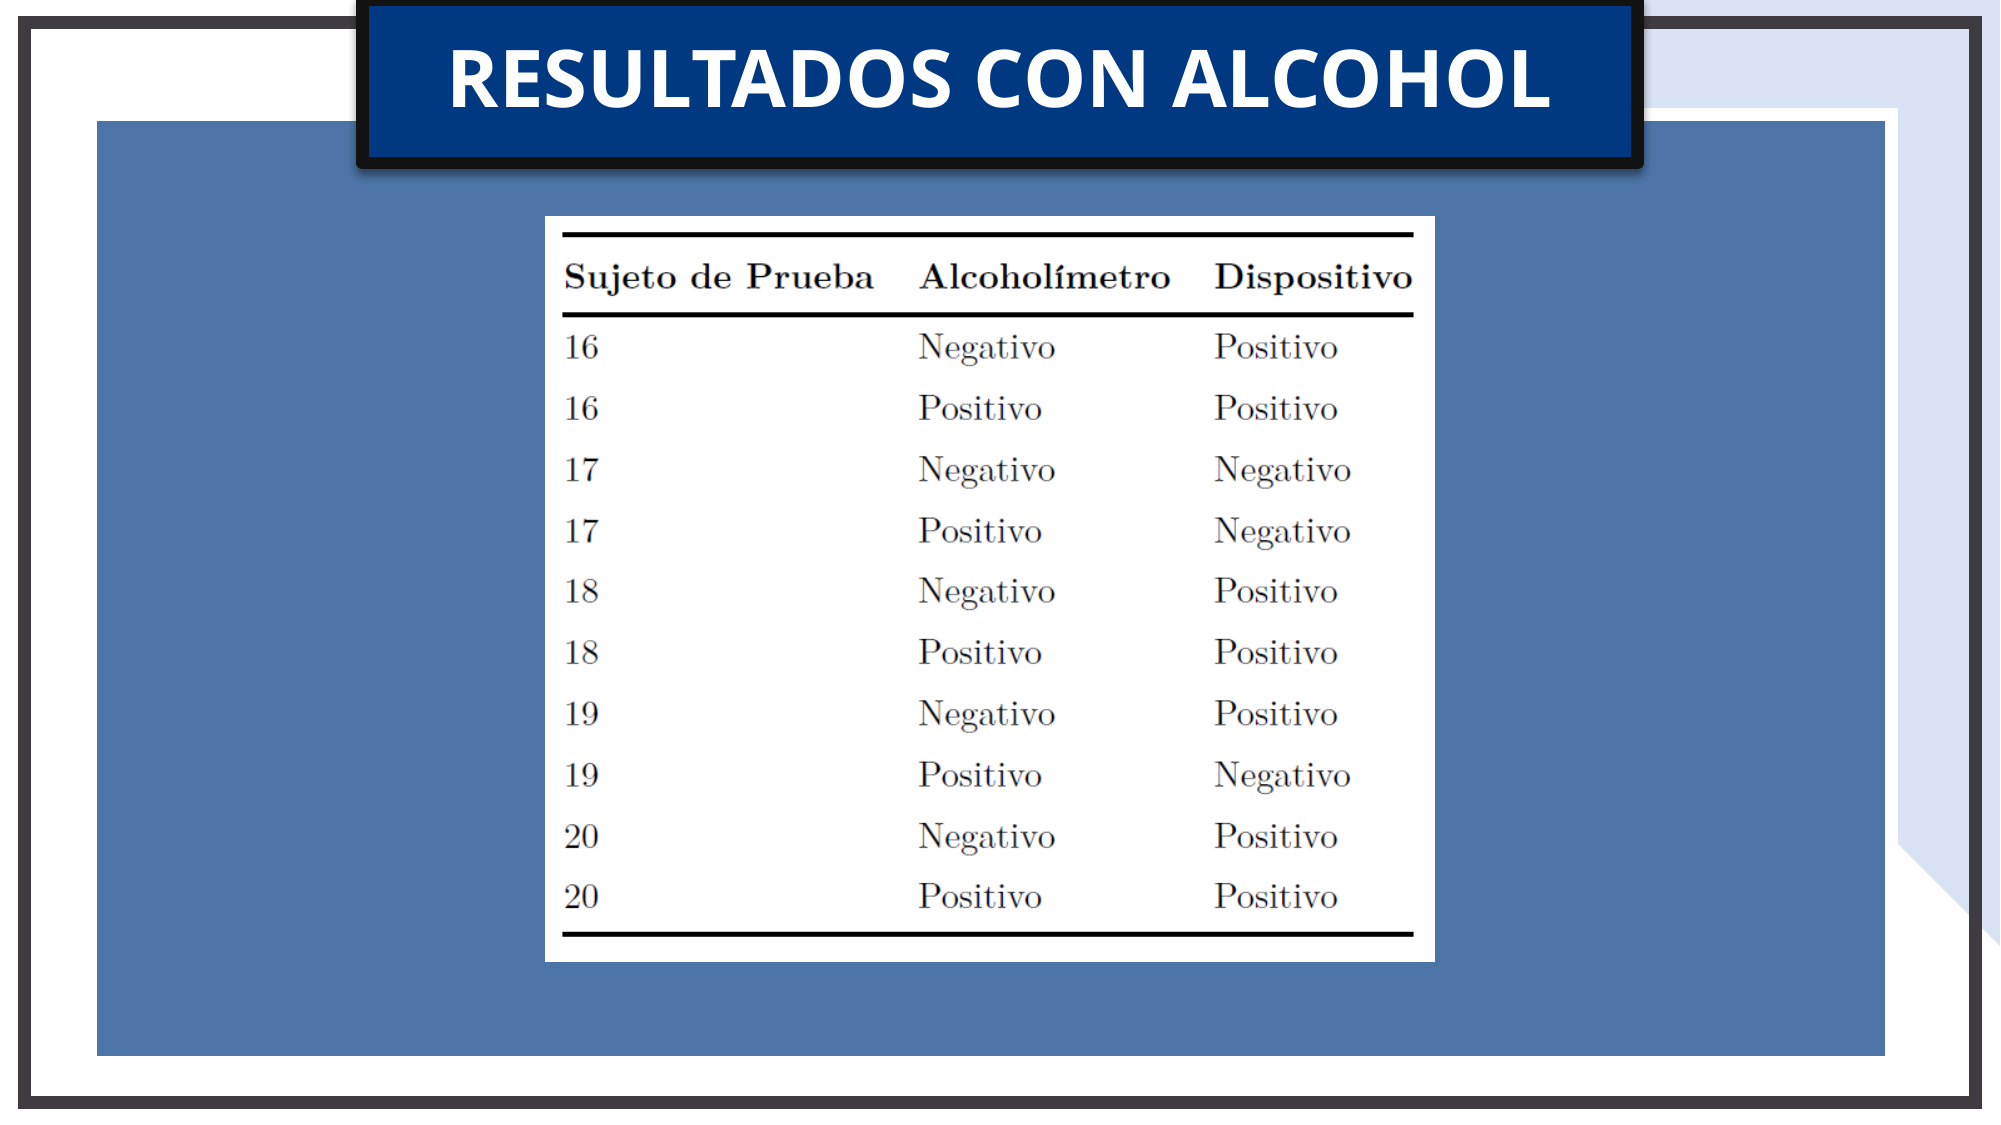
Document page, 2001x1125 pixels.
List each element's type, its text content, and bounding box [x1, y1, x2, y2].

title RESULTADOS CON ALCOHOL [362, 0, 1638, 164]
picture [545, 216, 1435, 962]
text_box [1638, 0, 2000, 948]
text_box [23, 21, 1976, 1104]
text_box [90, 114, 1893, 1063]
